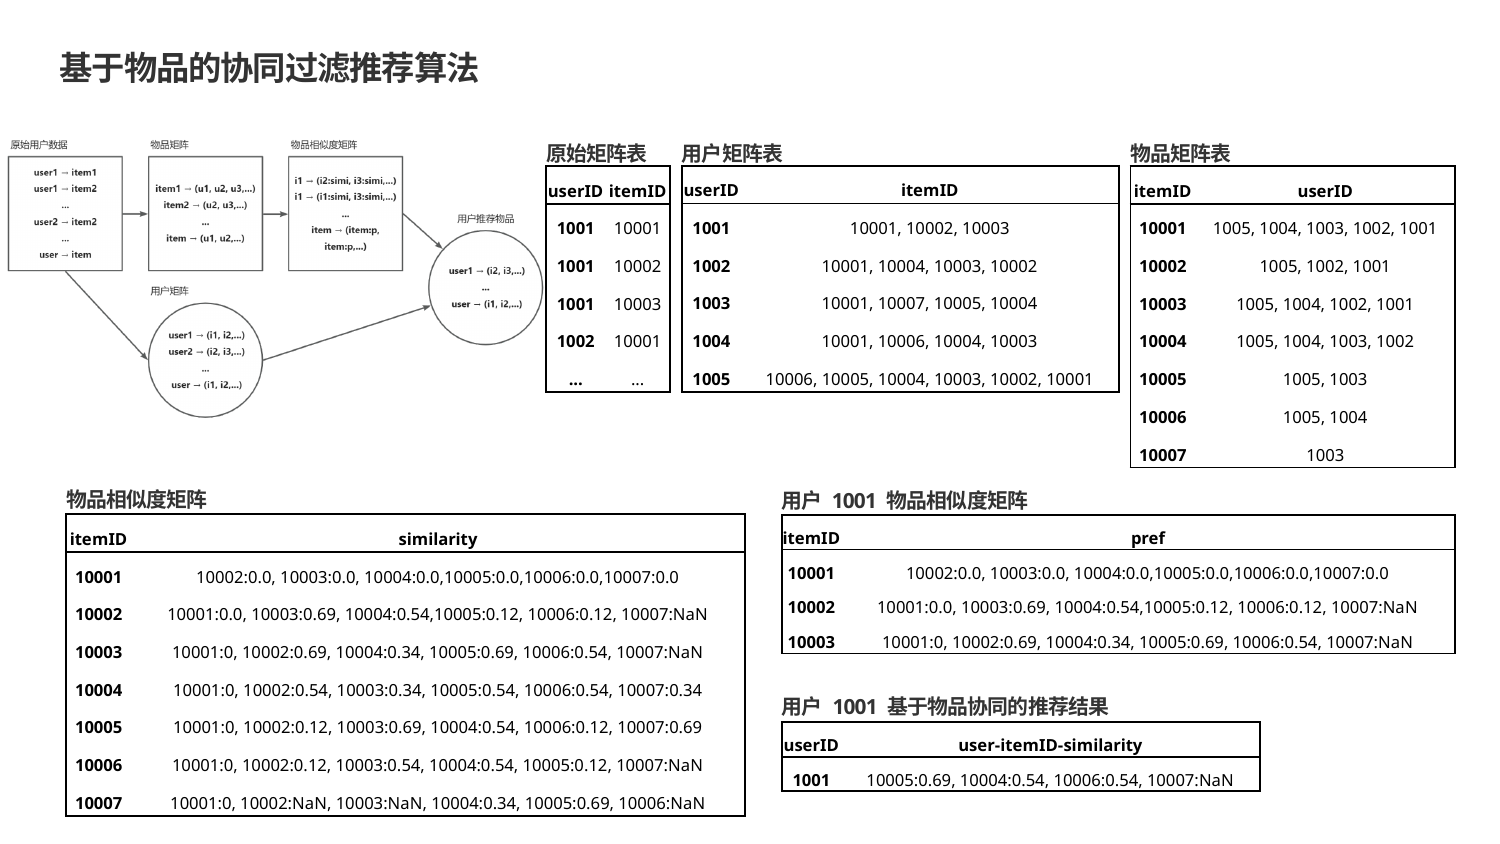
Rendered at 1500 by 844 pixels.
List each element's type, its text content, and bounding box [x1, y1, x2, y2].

table_cell 10001 [605, 317, 669, 355]
table_cell 1005, 1004, 1002, 1001 [1195, 279, 1454, 317]
table_cell 10001, 10006, 10004, 10003 [741, 316, 1118, 354]
table_cell 1004 [683, 316, 741, 354]
table_header pref [841, 516, 1454, 549]
table_cell 10007 [67, 778, 131, 815]
table_header itemID [783, 516, 841, 549]
table_header itemID [1131, 167, 1195, 203]
table_header userID [547, 167, 605, 203]
table_cell 1002 [683, 241, 741, 279]
table_header userID [683, 167, 741, 203]
table_cell 10001, 10002, 10003 [741, 204, 1118, 241]
table_cell 10001 [605, 205, 669, 241]
table_header userID [783, 723, 841, 756]
table_cell 10001, 10007, 10005, 10004 [741, 279, 1118, 316]
table_cell 10002 [783, 584, 841, 619]
table_header itemID [67, 515, 131, 551]
table_cell 10005:0.69, 10004:0.54, 10006:0.54, 10007:NaN [841, 758, 1259, 790]
table_cell 10003 [605, 279, 669, 317]
table_cell 1005, 1004, 1003, 1002 [1195, 317, 1454, 355]
table_cell 10001:0, 10002:0.69, 10004:0.34, 10005:0.69, 10006:0.54, 10007:NaN [131, 627, 744, 665]
table_cell 1003 [1195, 430, 1454, 467]
table_cell 10001:0, 10002:NaN, 10003:NaN, 10004:0.34, 10005:0.69, 10006:NaN [131, 778, 744, 815]
table_cell 10001, 10004, 10003, 10002 [741, 241, 1118, 279]
table_cell 10001 [1131, 205, 1195, 241]
table_cell 10001:0.0, 10003:0.69, 10004:0.54,10005:0.12, 10006:0.12, 10007:NaN [131, 590, 744, 627]
table_cell 10004 [67, 665, 131, 703]
picture [5, 132, 547, 419]
table_cell 10003 [1131, 279, 1195, 317]
text_box 用户 1001 物品相似度矩阵 [781, 478, 1456, 514]
table_cell 1001 [547, 205, 605, 241]
table_cell 1001 [783, 758, 841, 790]
table_cell 10007 [1131, 430, 1195, 467]
table_cell 10006 [67, 740, 131, 778]
table_cell 10001:0, 10002:0.54, 10003:0.34, 10005:0.54, 10006:0.54, 10007:0.34 [131, 665, 744, 703]
table_cell 10002 [605, 241, 669, 279]
text_box 用户 1001 基于物品协同的推荐结果 [781, 684, 1261, 721]
table_cell 10004 [1131, 317, 1195, 355]
table_header user-itemID-similarity [841, 723, 1259, 756]
text_box 基于物品的协同过滤推荐算法 [59, 37, 1440, 87]
table_cell 10005 [67, 703, 131, 740]
table_cell 10001:0, 10002:0.69, 10004:0.34, 10005:0.69, 10006:0.54, 10007:NaN [841, 619, 1454, 653]
table_cell 10001 [67, 553, 131, 590]
table_cell 10002:0.0, 10003:0.0, 10004:0.0,10005:0.0,10006:0.0,10007:0.0 [131, 553, 744, 590]
table_header similarity [131, 515, 744, 551]
text_box 用户矩阵表 [681, 131, 1119, 165]
table_cell 10006 [1131, 392, 1195, 430]
table_header itemID [605, 167, 669, 203]
table_cell 1005, 1003 [1195, 355, 1454, 392]
table_cell 10006, 10005, 10004, 10003, 10002, 10001 [741, 354, 1118, 391]
table_cell ... [547, 355, 605, 391]
table_cell 1001 [547, 279, 605, 317]
table_header userID [1195, 167, 1454, 203]
table_cell ... [605, 355, 669, 391]
table_cell 10001:0, 10002:0.12, 10003:0.69, 10004:0.54, 10006:0.12, 10007:0.69 [131, 703, 744, 740]
table_header itemID [741, 167, 1118, 203]
table_cell 10003 [67, 627, 131, 665]
table_cell 1002 [547, 317, 605, 355]
text_box 物品相似度矩阵 [66, 477, 746, 513]
table_cell 10001:0, 10002:0.12, 10003:0.54, 10004:0.54, 10005:0.12, 10007:NaN [131, 740, 744, 778]
table_cell 10002 [67, 590, 131, 627]
table_cell 1005, 1002, 1001 [1195, 241, 1454, 279]
table_cell 1005 [683, 354, 741, 391]
table_cell 10005 [1131, 355, 1195, 392]
table_cell 1005, 1004, 1003, 1002, 1001 [1195, 205, 1454, 241]
table_cell 10002 [1131, 241, 1195, 279]
table_cell 1001 [683, 204, 741, 241]
text_box 原始矩阵表 [546, 131, 671, 165]
table_cell 10001 [783, 550, 841, 584]
table_cell 10002:0.0, 10003:0.0, 10004:0.0,10005:0.0,10006:0.0,10007:0.0 [841, 550, 1454, 584]
text_box 物品矩阵表 [1130, 131, 1456, 165]
table_cell 1001 [547, 241, 605, 279]
table_cell 10001:0.0, 10003:0.69, 10004:0.54,10005:0.12, 10006:0.12, 10007:NaN [841, 584, 1454, 619]
table_cell 1003 [683, 279, 741, 316]
table_cell 1005, 1004 [1195, 392, 1454, 430]
table_cell 10003 [783, 619, 841, 653]
